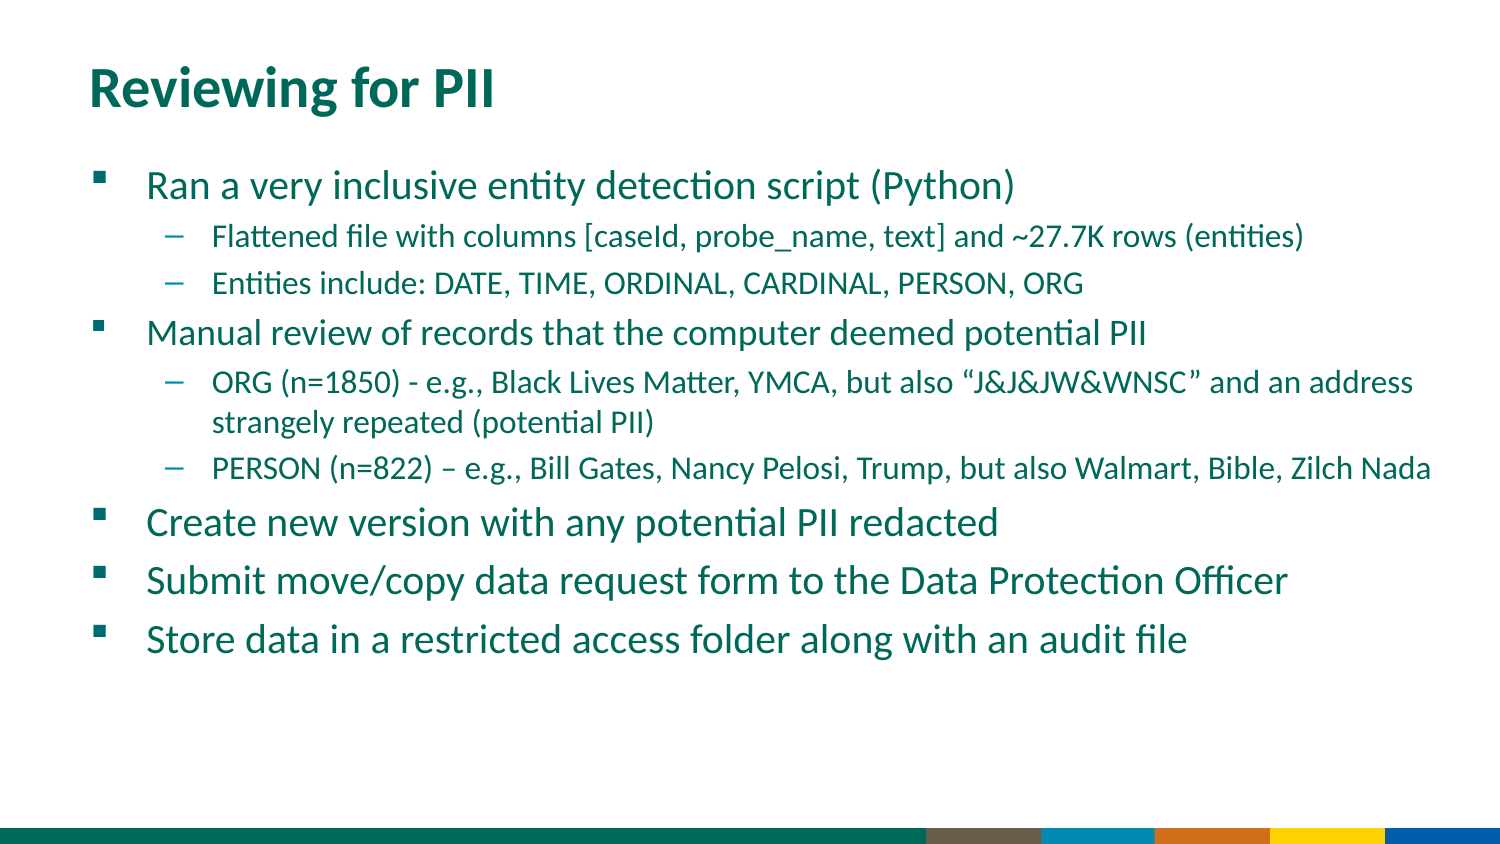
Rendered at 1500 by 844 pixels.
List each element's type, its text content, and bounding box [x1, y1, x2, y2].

list Ran a very inclusive entity detection script (Python) Flattened file with columns [caseId, probe_name, text] and ~27.7K rows (entities) Entities include: DATE, TIME, ORDINAL, CARDINAL, PERSON, ORG Manual review of records that the computer deemed potential PII ORG (n=1850) - e.g., Black Lives Matter, YMCA, but also “J&J&JW&WNSC” and an address strangely repeated (potential PII) PERSON (n=822) – e.g., Bill Gates, Nancy Pelosi, Trump, but also Walmart, Bible, Zilch Nada Create new version with any potential PII redacted Submit move/copy data request form to the Data Protection Officer Store data in a restricted access folder along with an audit file [75, 150, 1480, 810]
picture [0, 828, 1042, 844]
picture [1154, 828, 1500, 844]
title Reviewing for PII [75, 33, 1425, 128]
